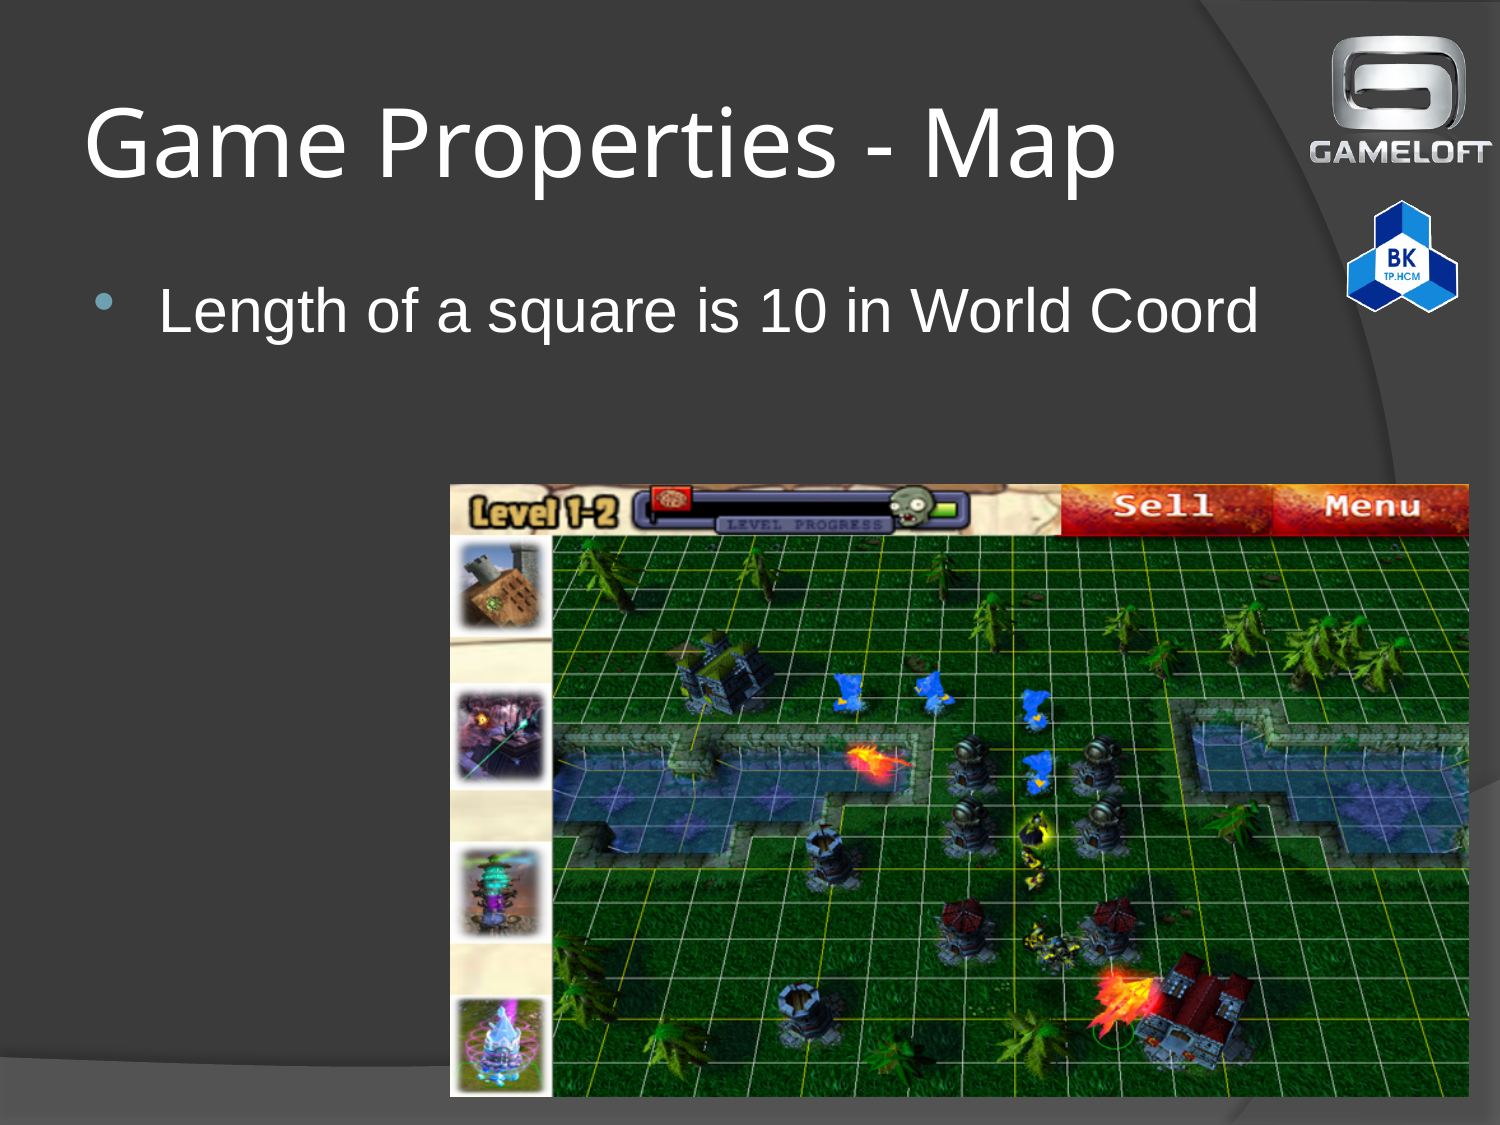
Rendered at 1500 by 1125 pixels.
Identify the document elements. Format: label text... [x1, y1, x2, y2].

picture [449, 484, 1469, 1097]
list Length of a square is 10 in World Coord [75, 262, 1300, 1005]
picture [1303, 24, 1500, 176]
title Game Properties - Map [75, 45, 1300, 233]
picture [1345, 199, 1459, 313]
